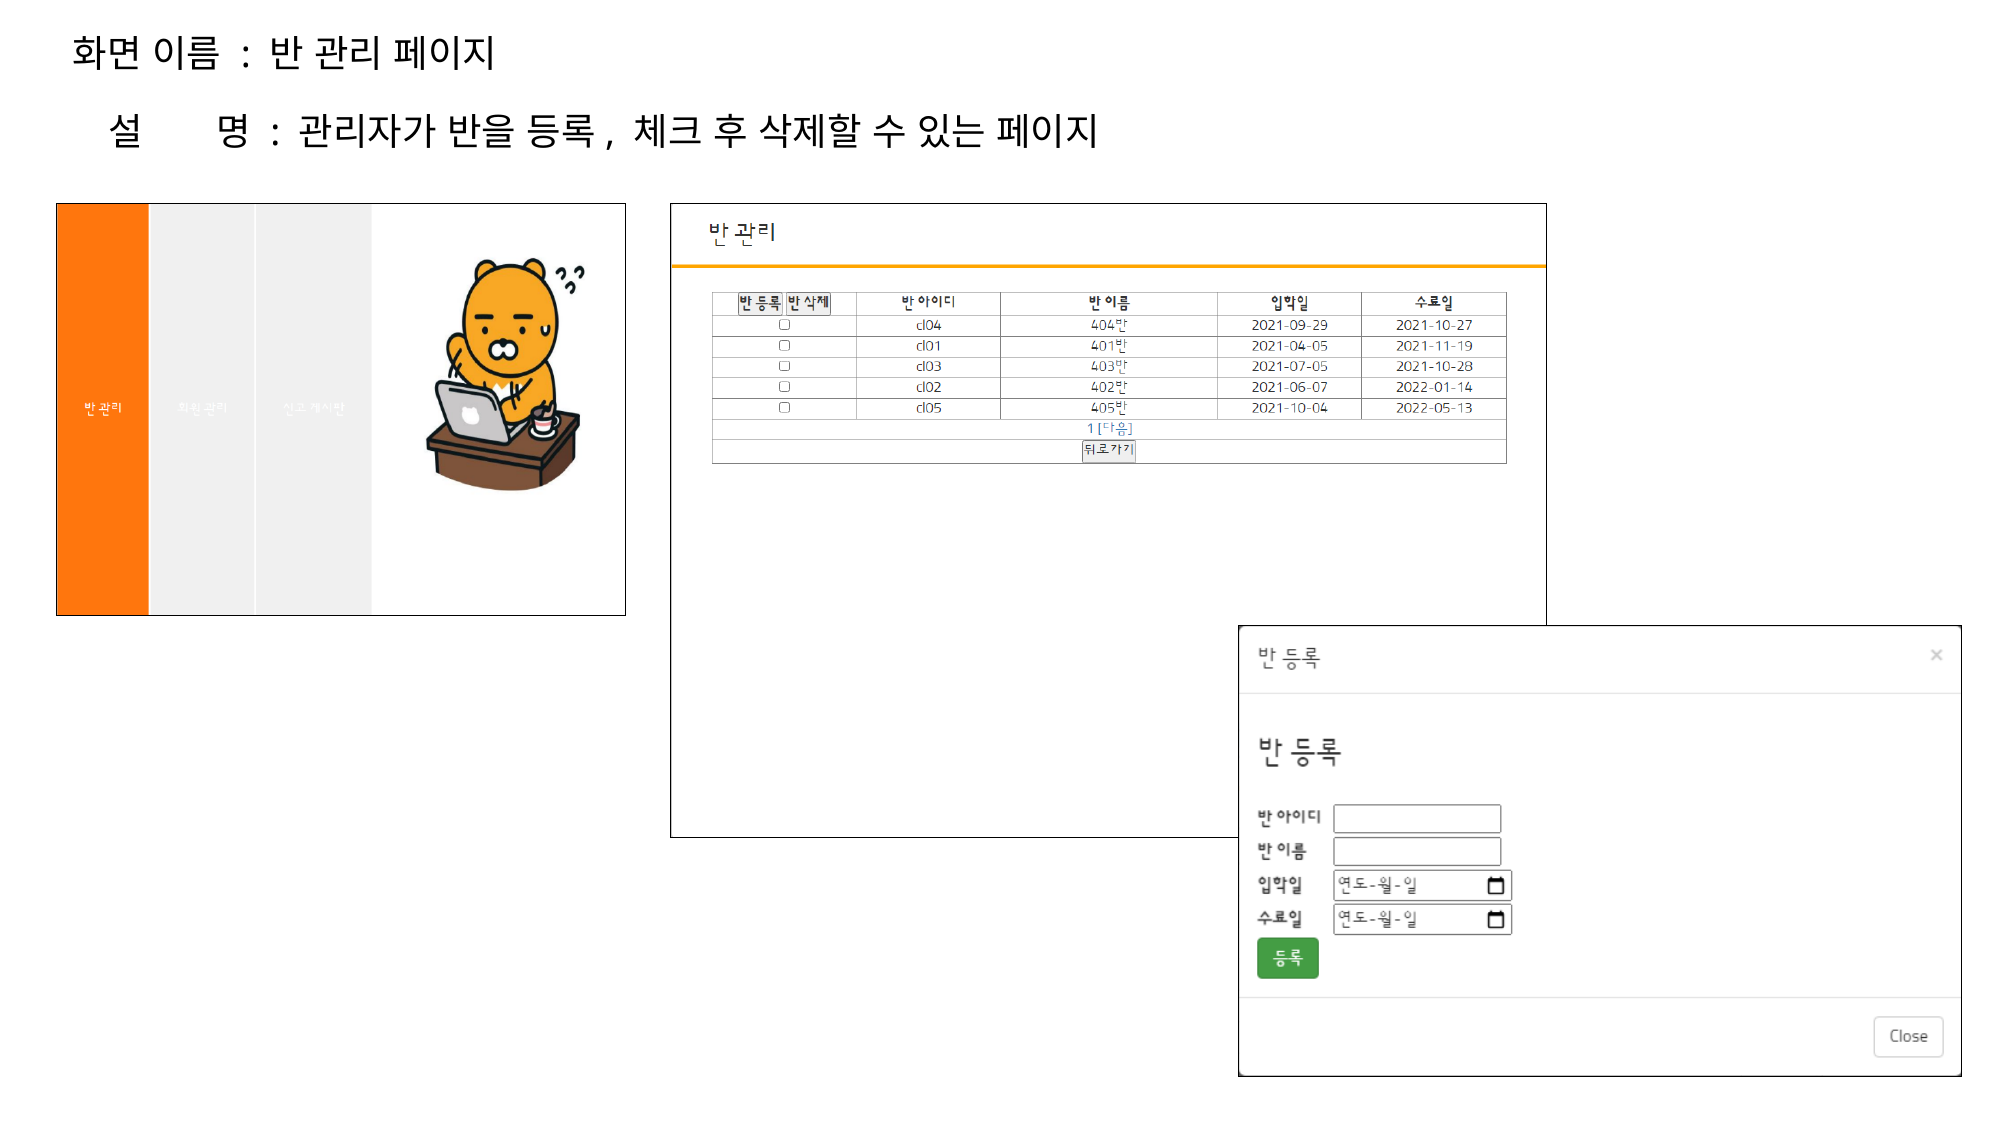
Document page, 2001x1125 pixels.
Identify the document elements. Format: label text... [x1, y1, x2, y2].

picture [670, 203, 1962, 1077]
picture [56, 203, 626, 616]
text_box 화면 이름 : 반 관리 페이지 [58, 23, 513, 83]
text_box 설 명 : 관리자가 반을 등록, 체크 후 삭제할 수 있는 페이지 [93, 100, 1116, 161]
